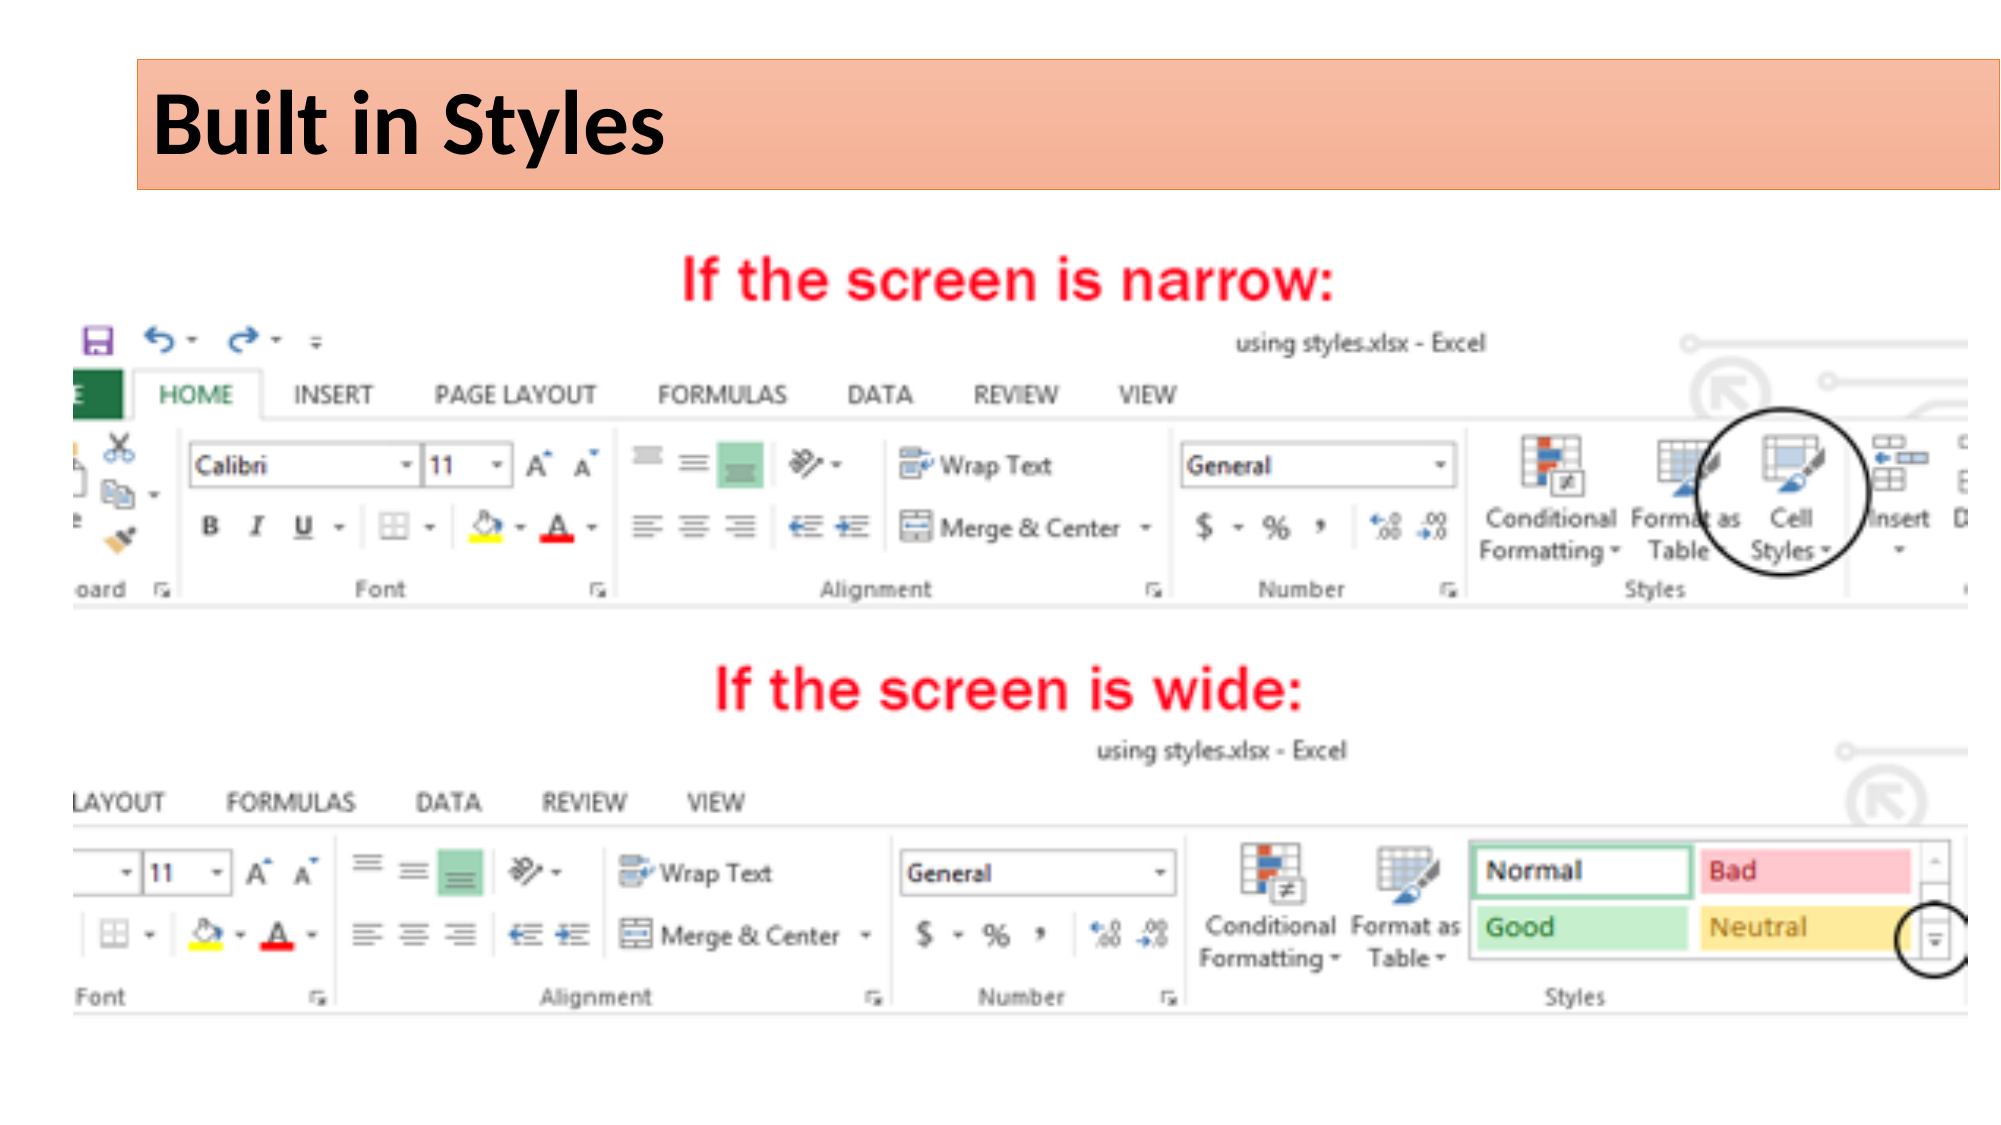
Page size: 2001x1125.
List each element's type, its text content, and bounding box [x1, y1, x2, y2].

title Built in Styles [137, 59, 2000, 190]
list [73, 232, 1968, 1019]
